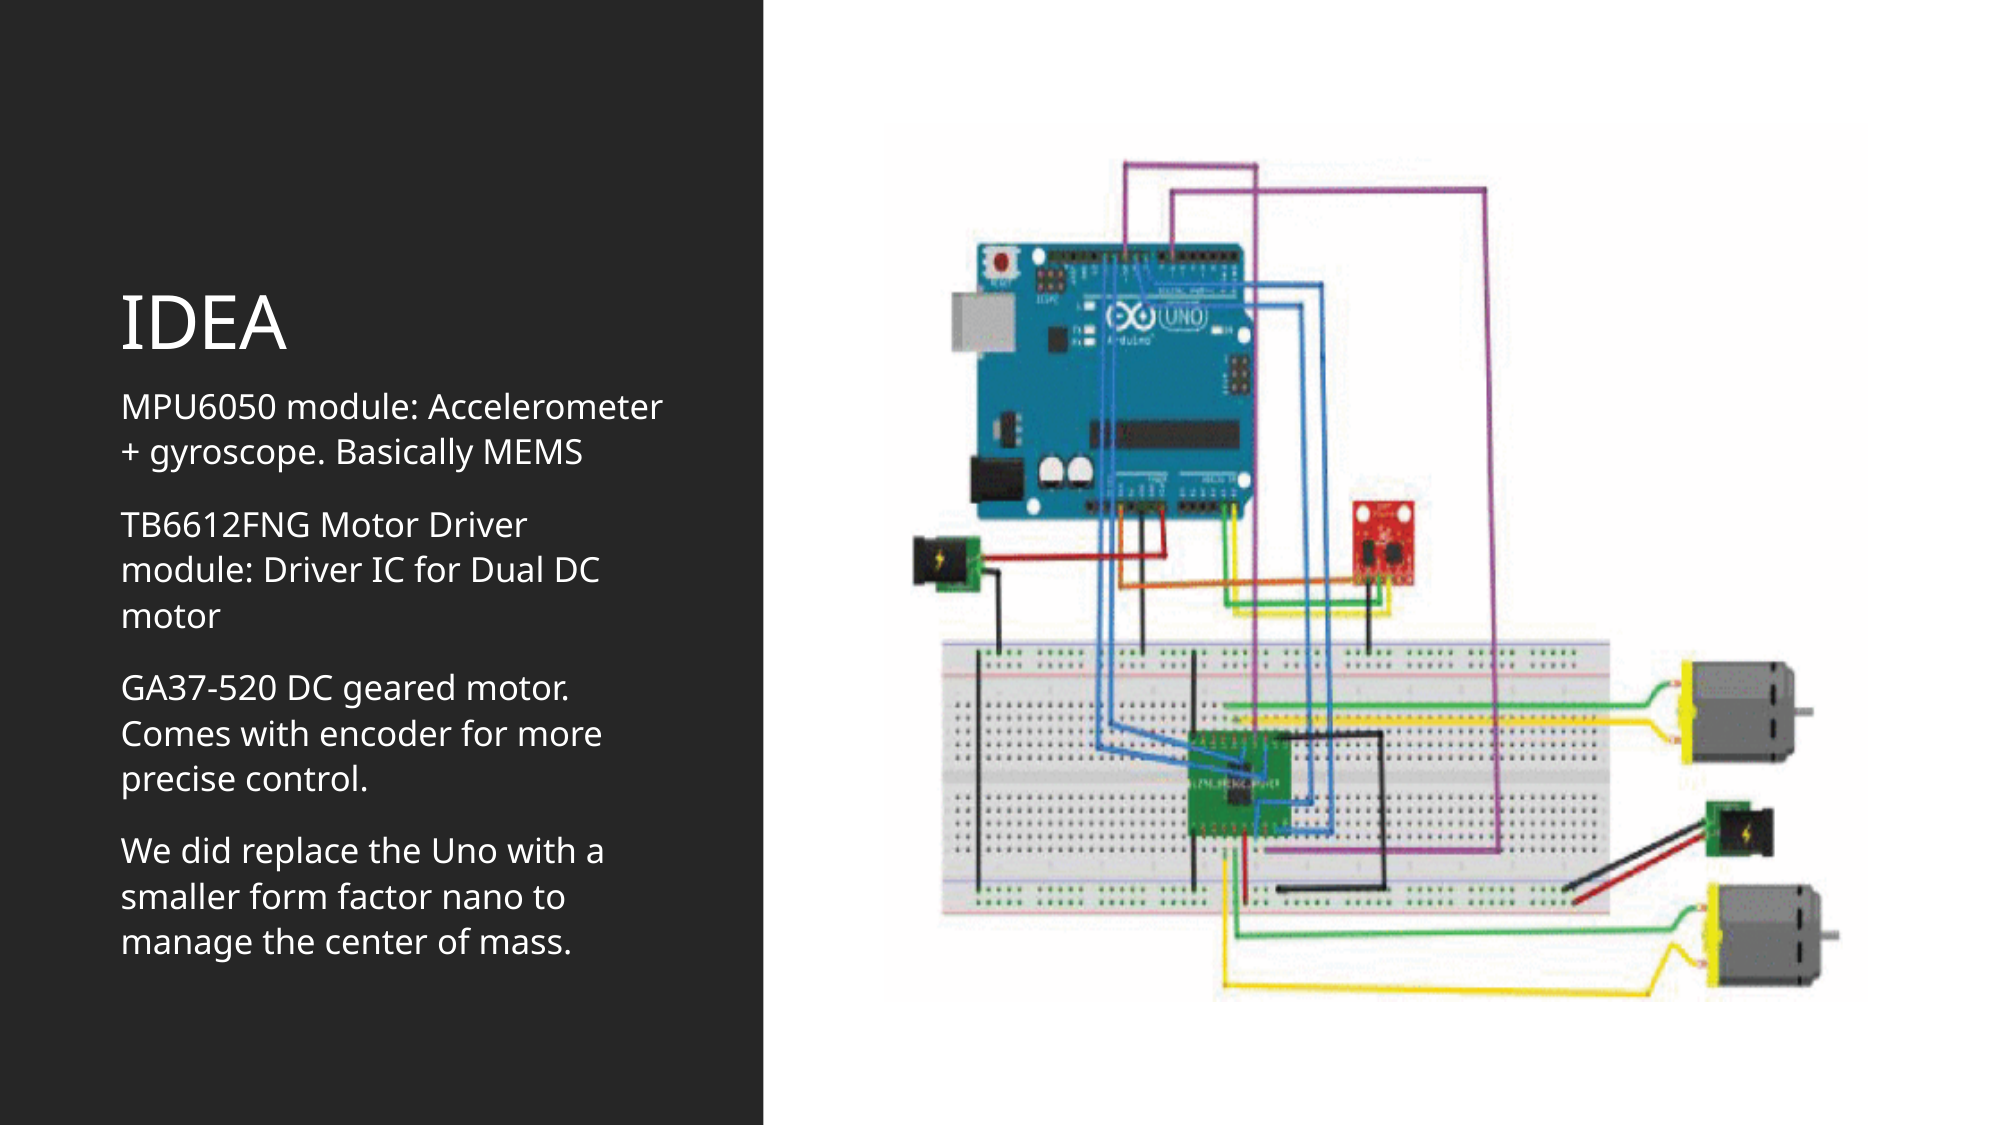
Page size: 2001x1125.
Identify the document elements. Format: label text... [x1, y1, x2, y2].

picture [883, 122, 1869, 1003]
list MPU6050 module: Accelerometer + gyroscope. Basically MEMS TB6612FNG Motor Driver module: Driver IC for Dual DC motor GA37-520 DC geared motor. Comes with encoder for more precise control. We did replace the Uno with a smaller form factor nano to manage the center of mass. [105, 374, 683, 1002]
title IDEA [105, 128, 683, 374]
